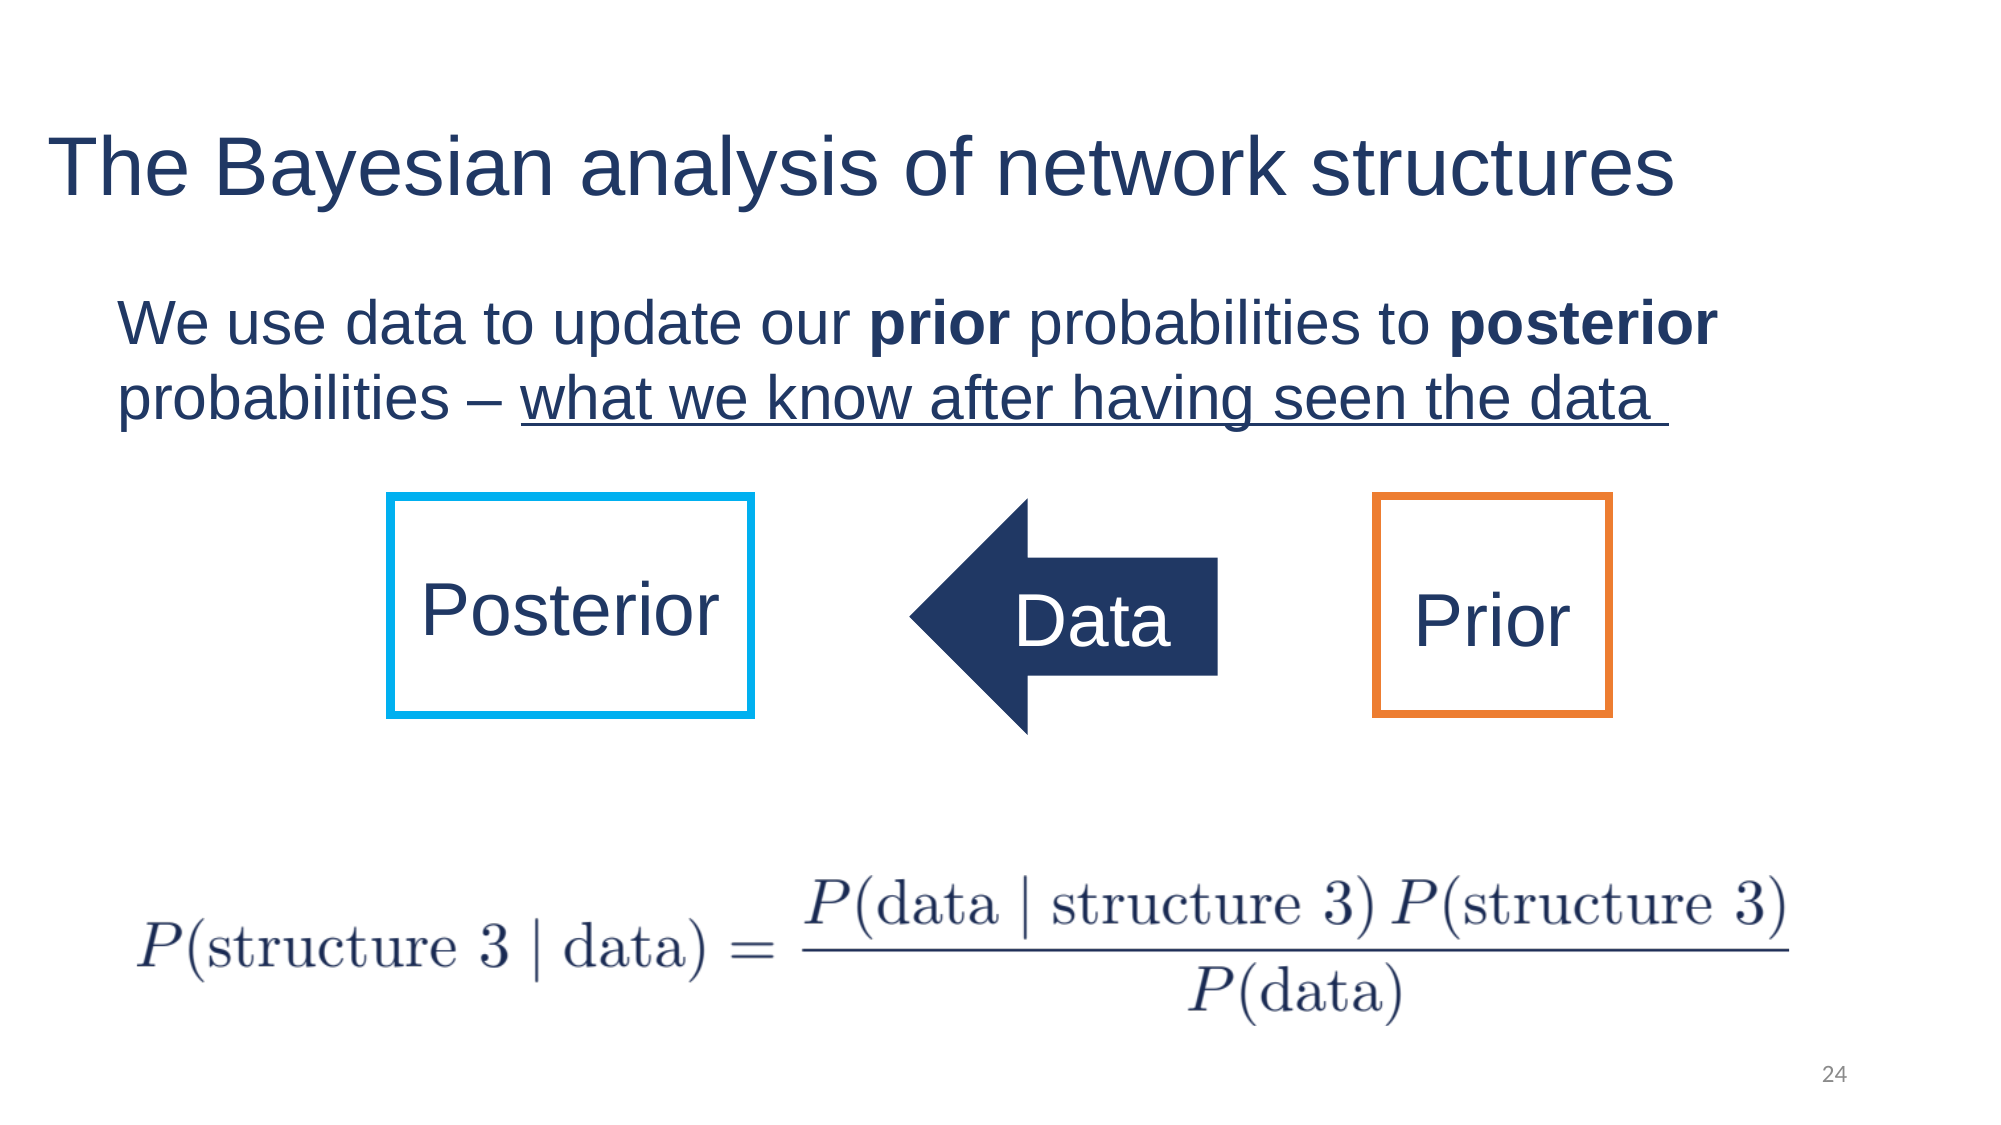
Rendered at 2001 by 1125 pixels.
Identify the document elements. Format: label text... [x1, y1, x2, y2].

slide_number 24 [1412, 1042, 1863, 1103]
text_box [390, 495, 1610, 733]
picture [136, 874, 1790, 1026]
title The Bayesian analysis of network structures [32, 59, 1863, 278]
text_box We use data to update our prior probabilities to posterior probabilities – what we know after having seen the data [102, 274, 1863, 515]
